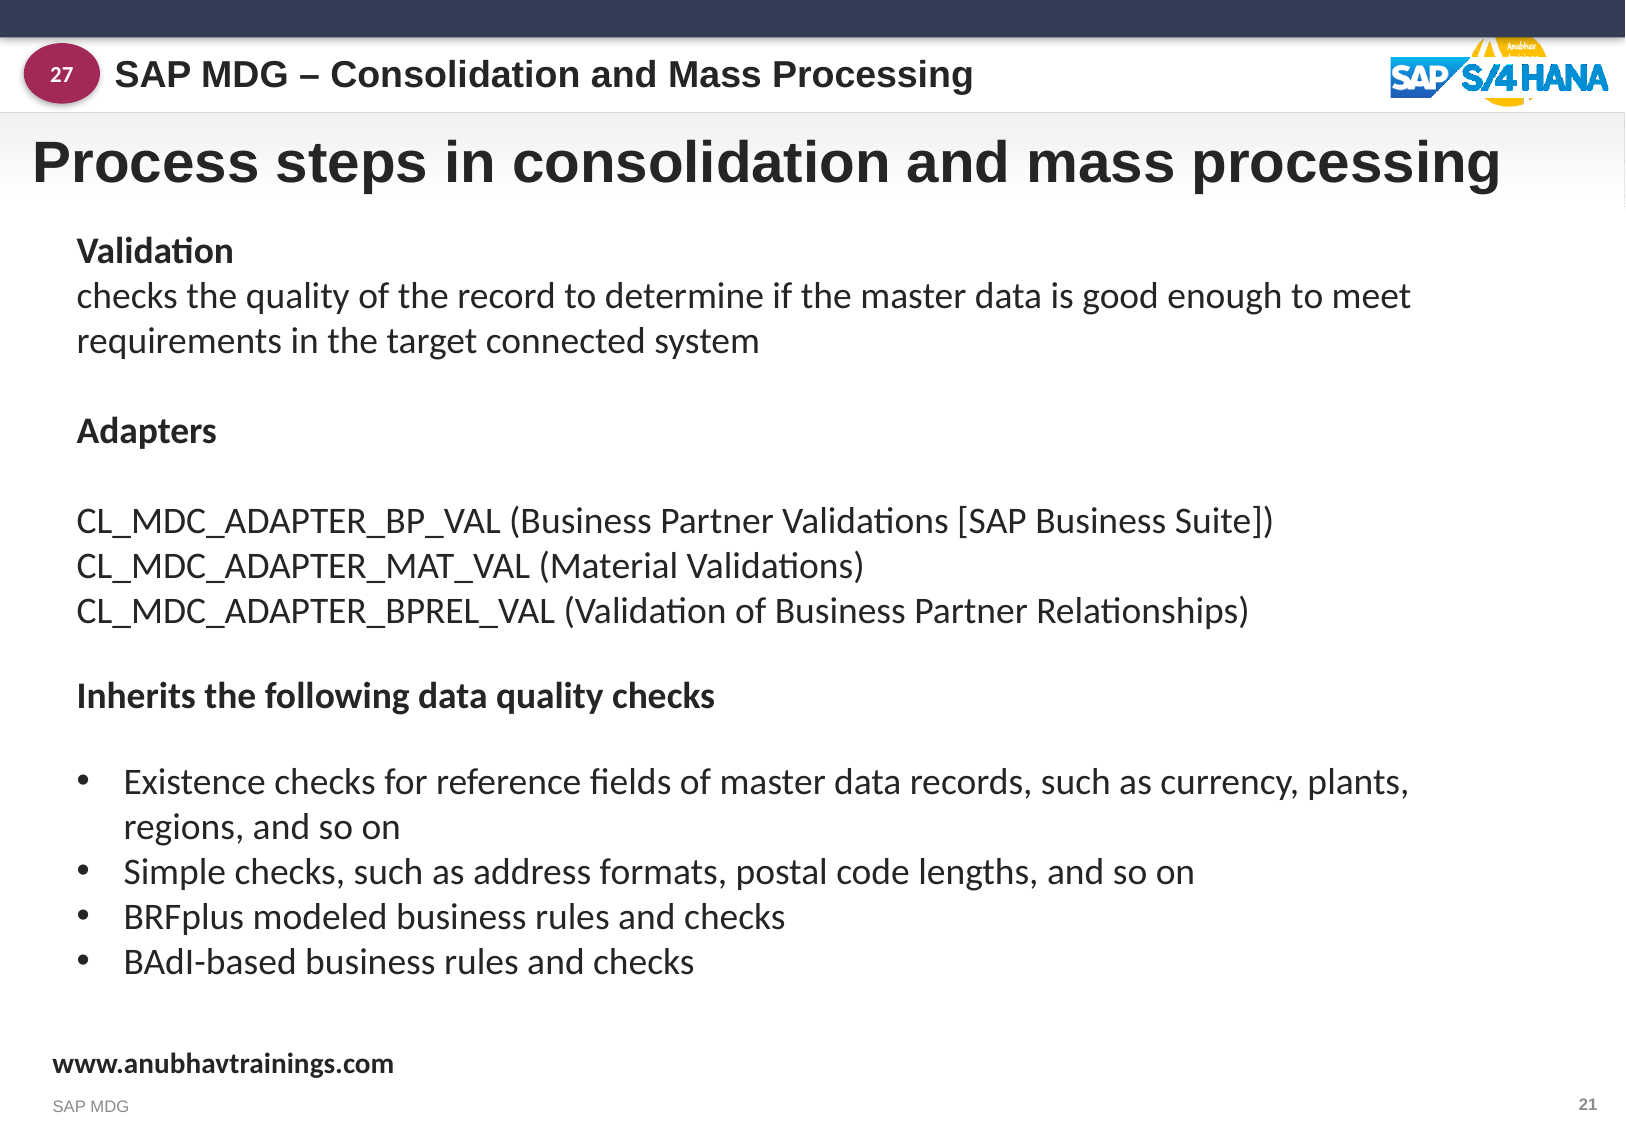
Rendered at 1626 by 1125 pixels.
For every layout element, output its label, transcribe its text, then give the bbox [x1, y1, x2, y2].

picture [0, 113, 1625, 210]
text_box Inherits the following data quality checks [61, 663, 1163, 724]
text_box 27 [23, 42, 101, 105]
picture [1438, 38, 1609, 112]
text_box SAP MDG – Consolidation and Mass Processing [99, 42, 1438, 103]
text_box Validation checks the quality of the record to determine if the master data is good enough to meet requirements in the target connected system Adapters CL_MDC_ADAPTER_BP_VAL (Business Partner Validations [SAP Business Suite]) CL_MDC_ADAPTER_MAT_VAL (Material Validations) CL_MDC_ADAPTER_BPREL_VAL (Validation of Business Partner Relationships) [61, 219, 1584, 684]
text_box Existence checks for reference fields of master data records, such as currency, plants, regions, and so on Simple checks, such as address formats, postal code lengths, and so on BRFplus modeled business rules and checks BAdI-based business rules and checks [61, 749, 1550, 990]
title Process steps in consolidation and mass processing [20, 122, 1584, 312]
text_box [0, 0, 1625, 38]
